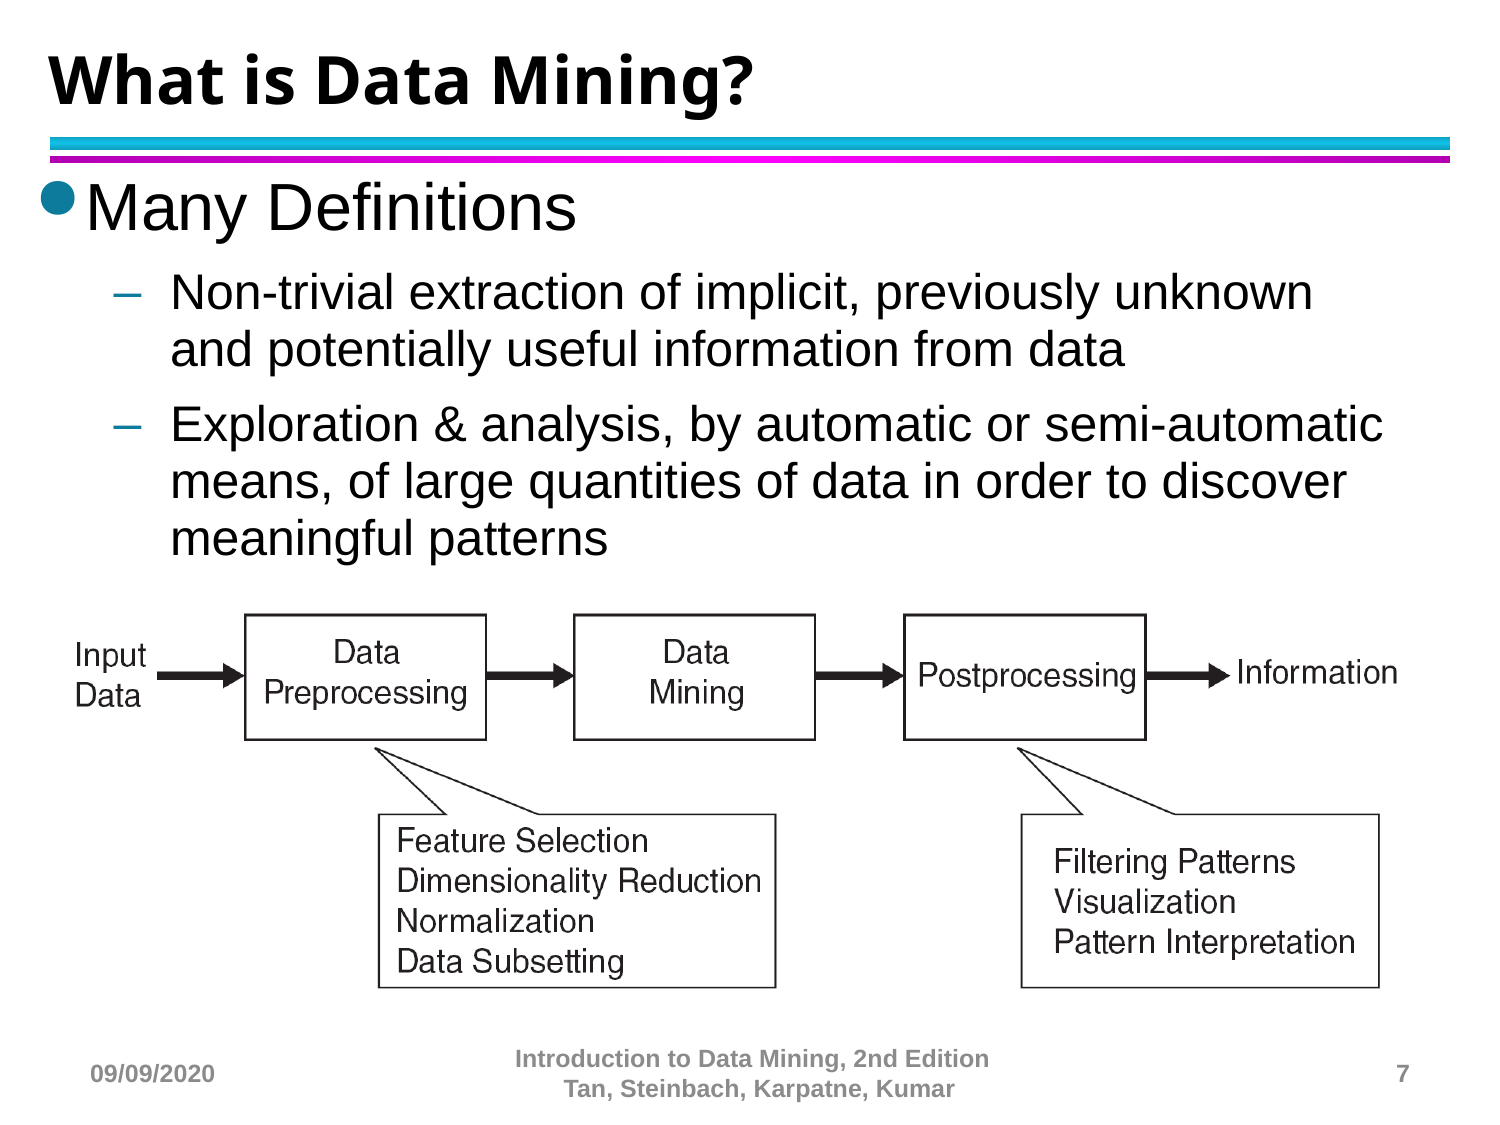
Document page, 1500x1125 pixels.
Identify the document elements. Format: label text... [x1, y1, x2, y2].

title What is Data Mining? [33, 37, 1392, 125]
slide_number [75, 1042, 425, 1103]
picture [62, 587, 1413, 1005]
slide_number 7 [1074, 1042, 1425, 1103]
list Many Definitions Non-trivial extraction of implicit, previously unknown and potentially useful information from data Exploration & analysis, by automatic or semi-automatic means, of large quantities of data in order to discover meaningful patterns [23, 162, 1402, 988]
footer Introduction to Data Mining, 2nd Edition Tan, Steinbach, Karpatne, Kumar [500, 1042, 1013, 1103]
